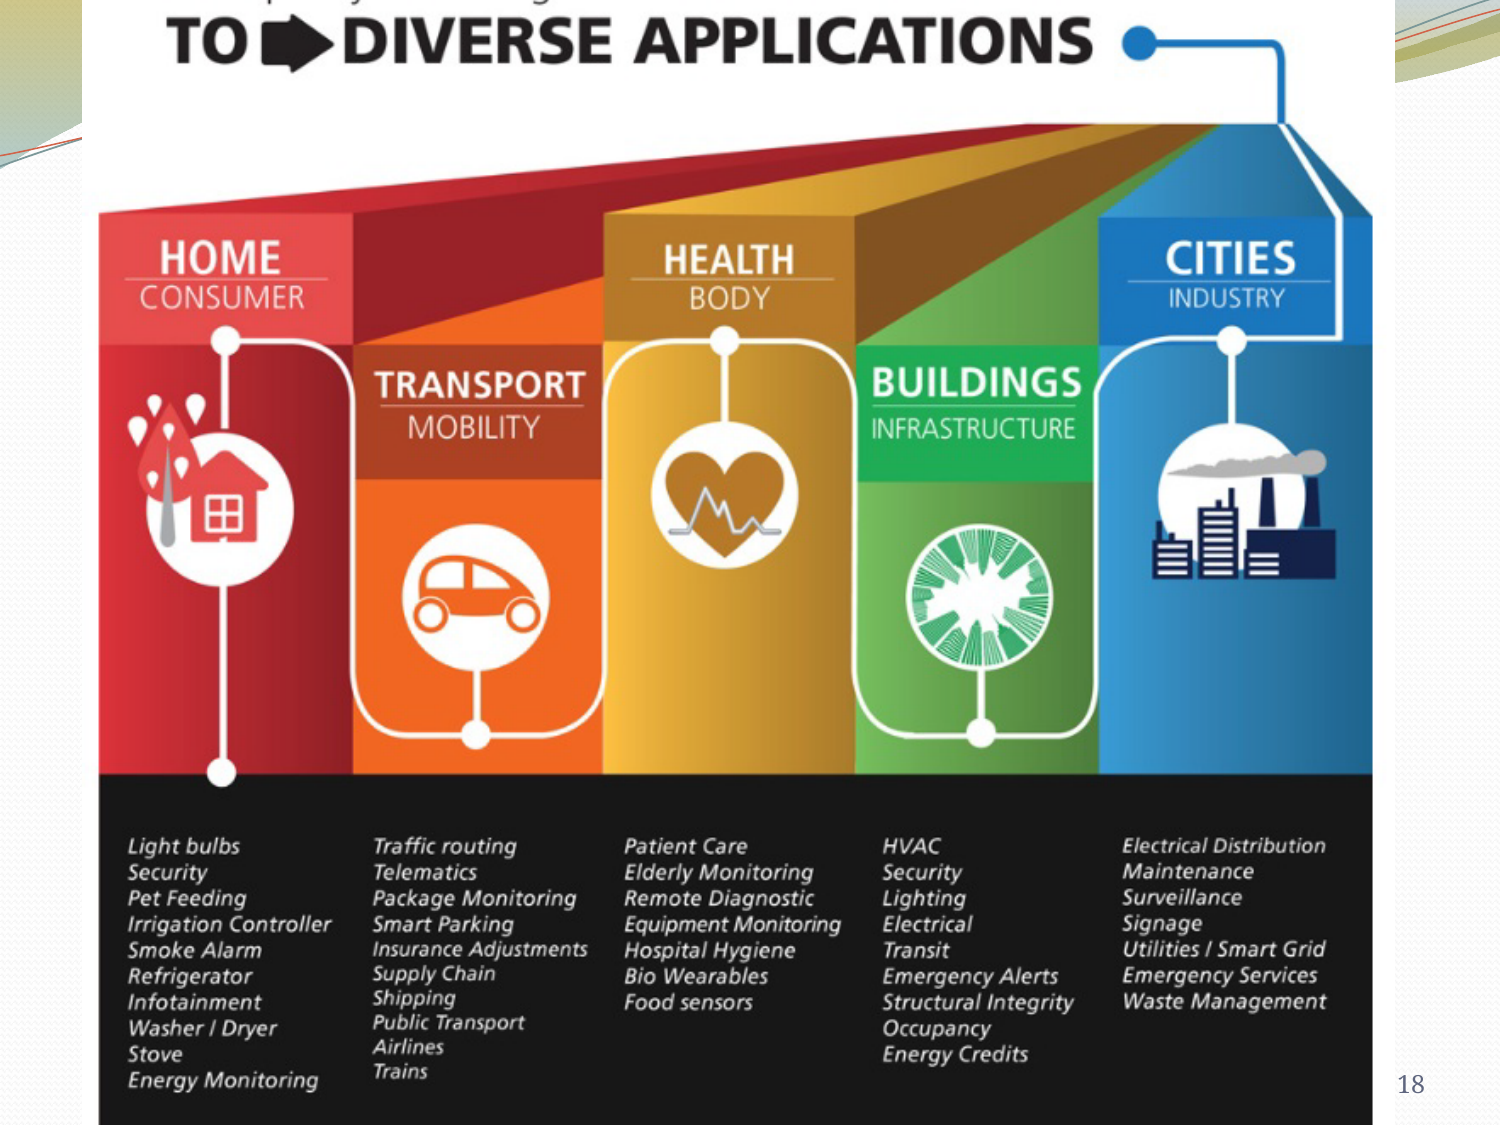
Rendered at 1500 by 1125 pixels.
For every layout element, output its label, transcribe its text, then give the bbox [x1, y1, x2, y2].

picture [81, 0, 1395, 1125]
slide_number 18 [1400, 1042, 1425, 1103]
